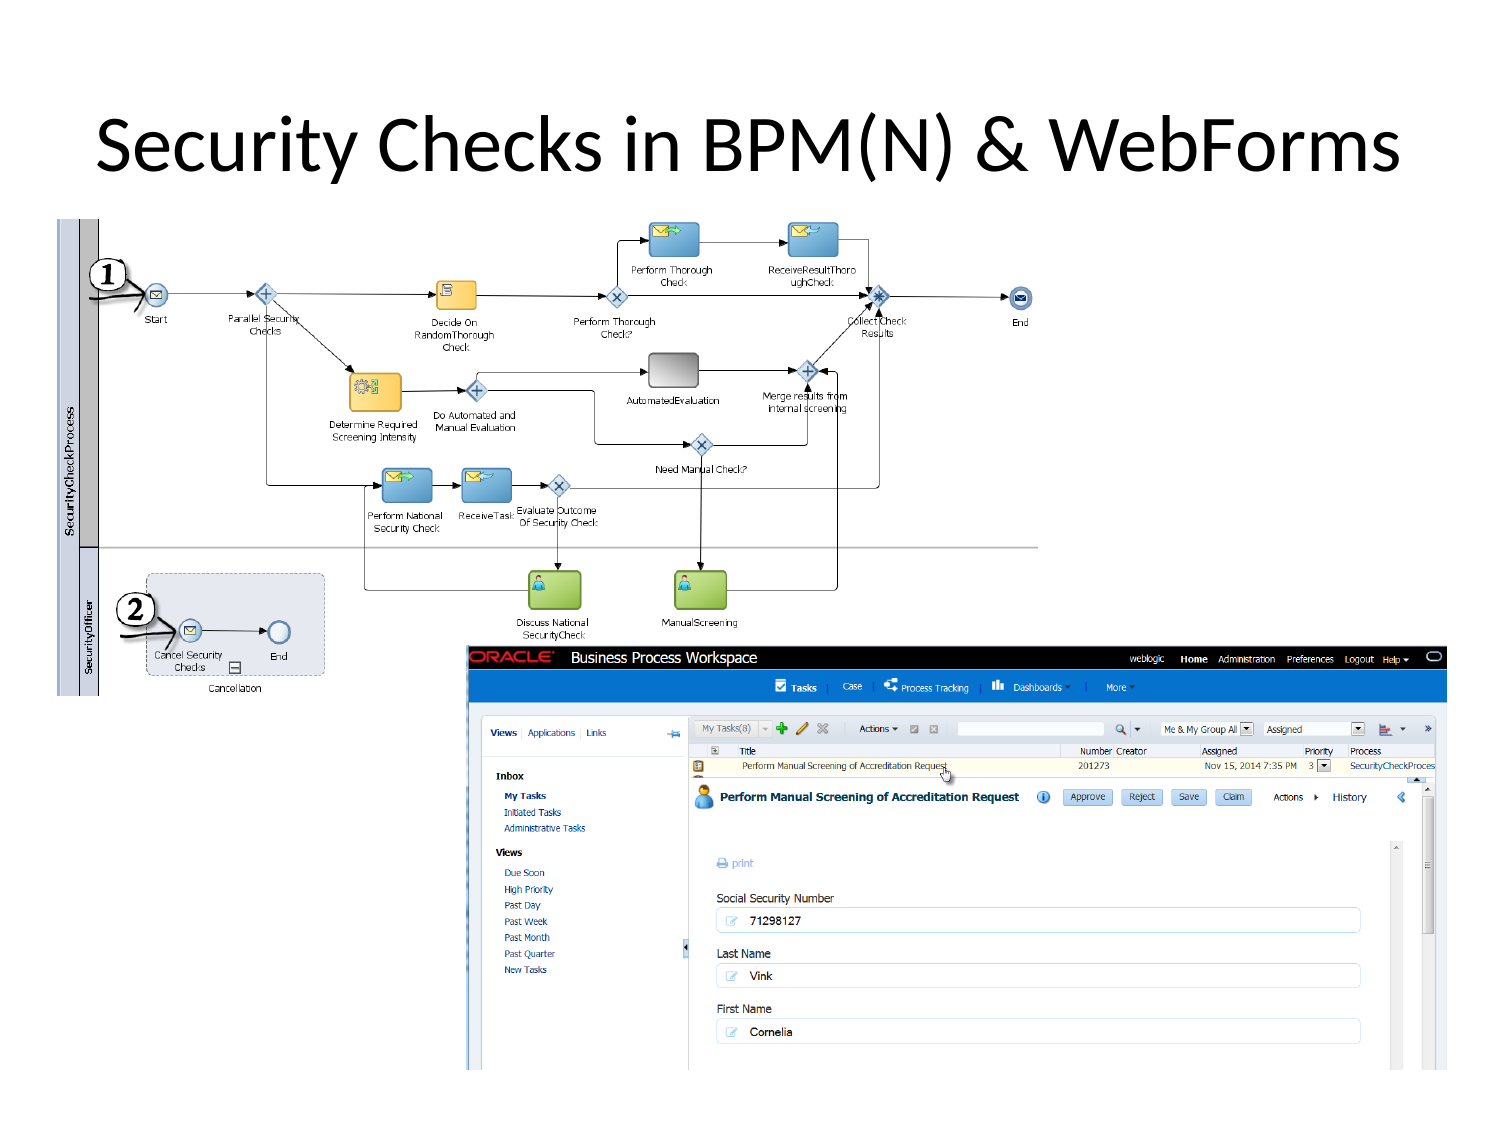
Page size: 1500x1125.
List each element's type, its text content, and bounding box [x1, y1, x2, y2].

picture [57, 219, 1447, 1070]
title Security Checks in BPM(N) & WebForms [75, 45, 1425, 233]
